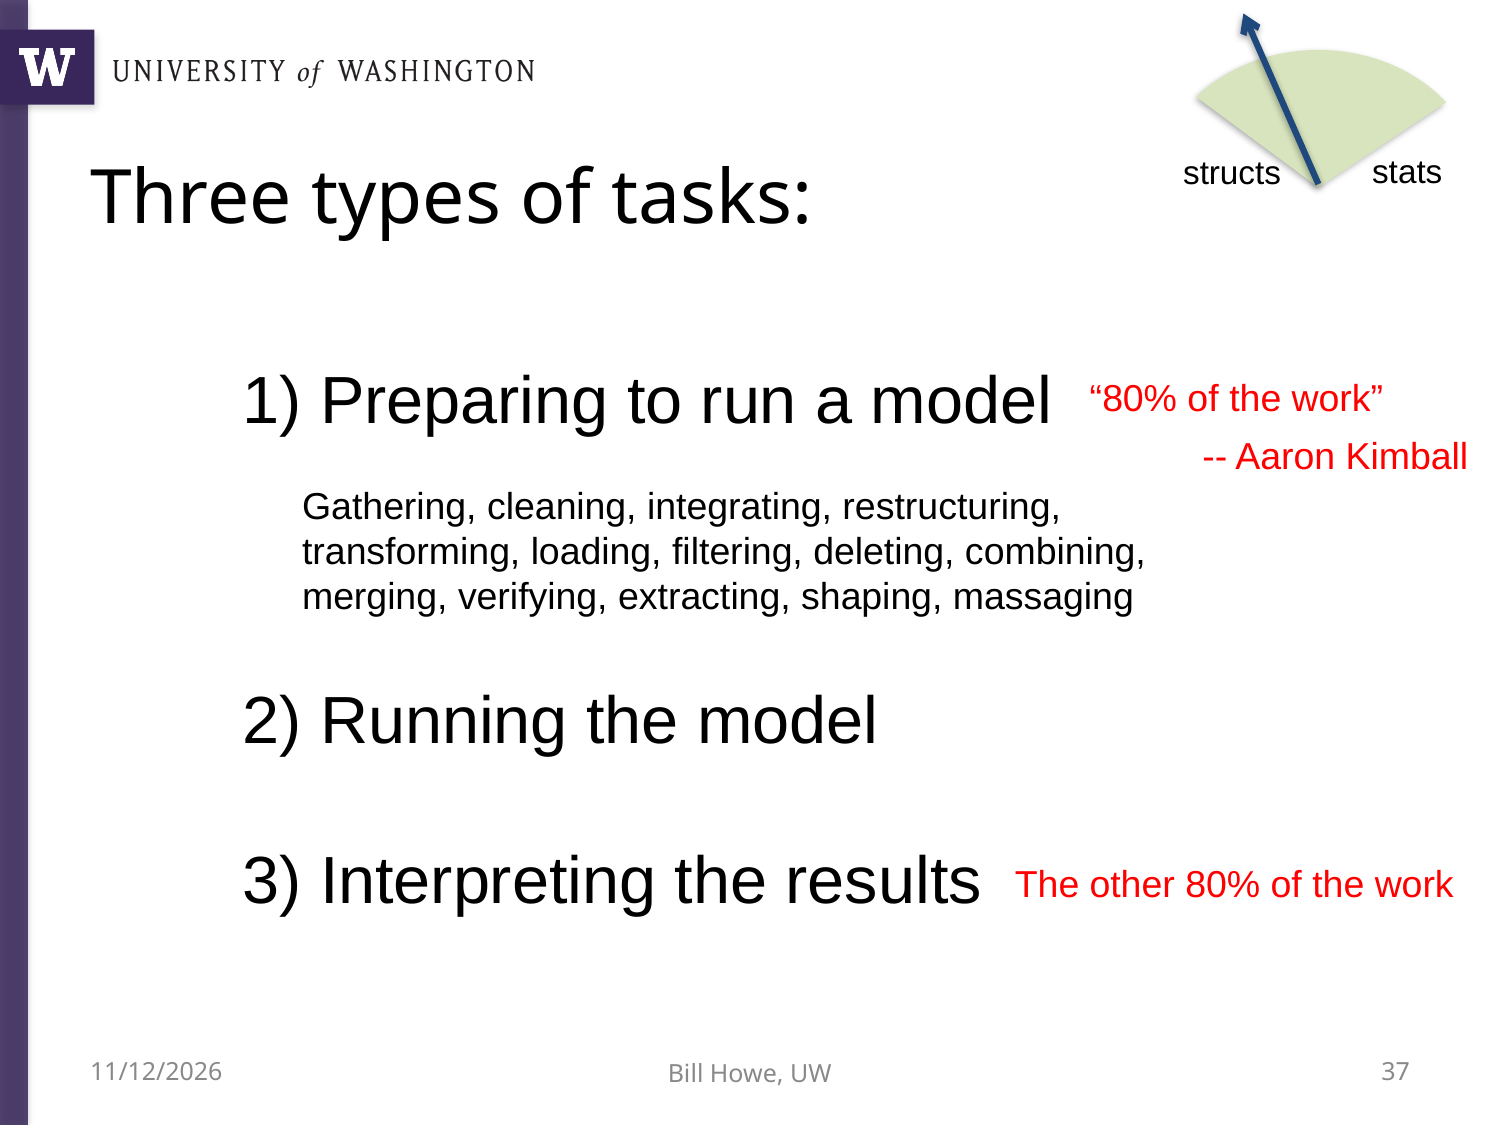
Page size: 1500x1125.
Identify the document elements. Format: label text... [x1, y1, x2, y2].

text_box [1074, 366, 1500, 486]
text_box stats [1357, 142, 1500, 198]
picture [112, 59, 534, 88]
footer Bill Howe, UW [512, 1042, 988, 1103]
text_box Gathering, cleaning, integrating, restructuring, transforming, loading, filtering, deleting, combining, merging, verifying, extracting, shaping, massaging [287, 474, 1275, 625]
slide_number 37 [1074, 1042, 1425, 1103]
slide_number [75, 1042, 425, 1103]
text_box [1243, 13, 1319, 185]
picture [19, 48, 75, 86]
text_box The other 80% of the work [999, 852, 1500, 912]
text_box [1195, 67, 1238, 129]
title Three types of tasks: [75, 125, 1425, 263]
text_box structs [1168, 143, 1319, 199]
text_box [1324, 49, 1447, 184]
text_box 1) Preparing to run a model 2) Running the model 3) Interpreting the results [227, 349, 1150, 925]
